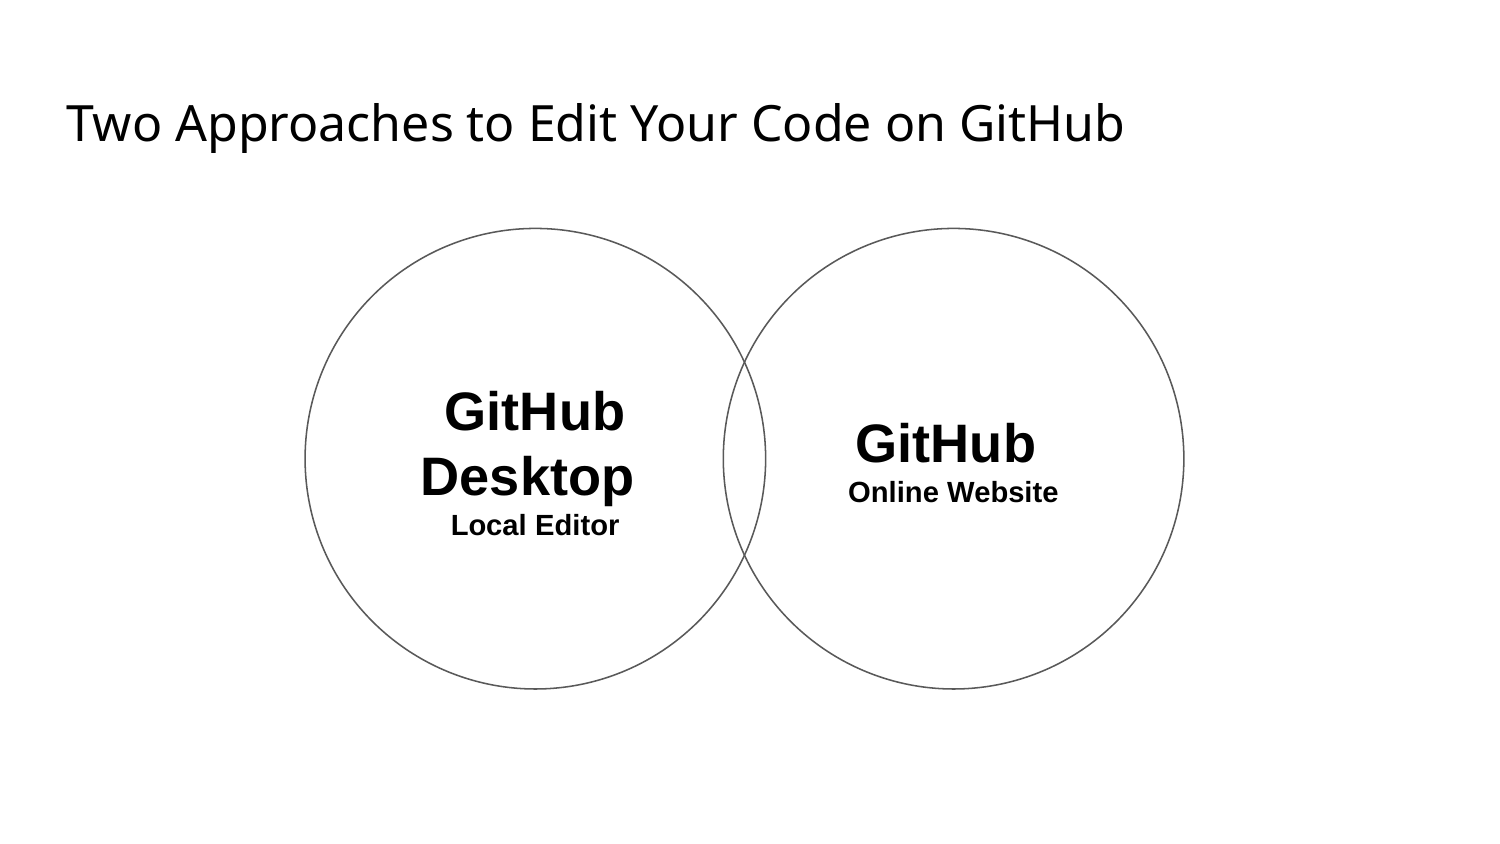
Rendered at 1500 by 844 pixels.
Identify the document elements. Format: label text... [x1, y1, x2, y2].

text_box GitHub Online Website [745, 228, 1184, 689]
title Two Approaches to Edit Your Code on GitHub [51, 72, 1449, 167]
text_box GitHub Desktop Local Editor [305, 228, 766, 689]
